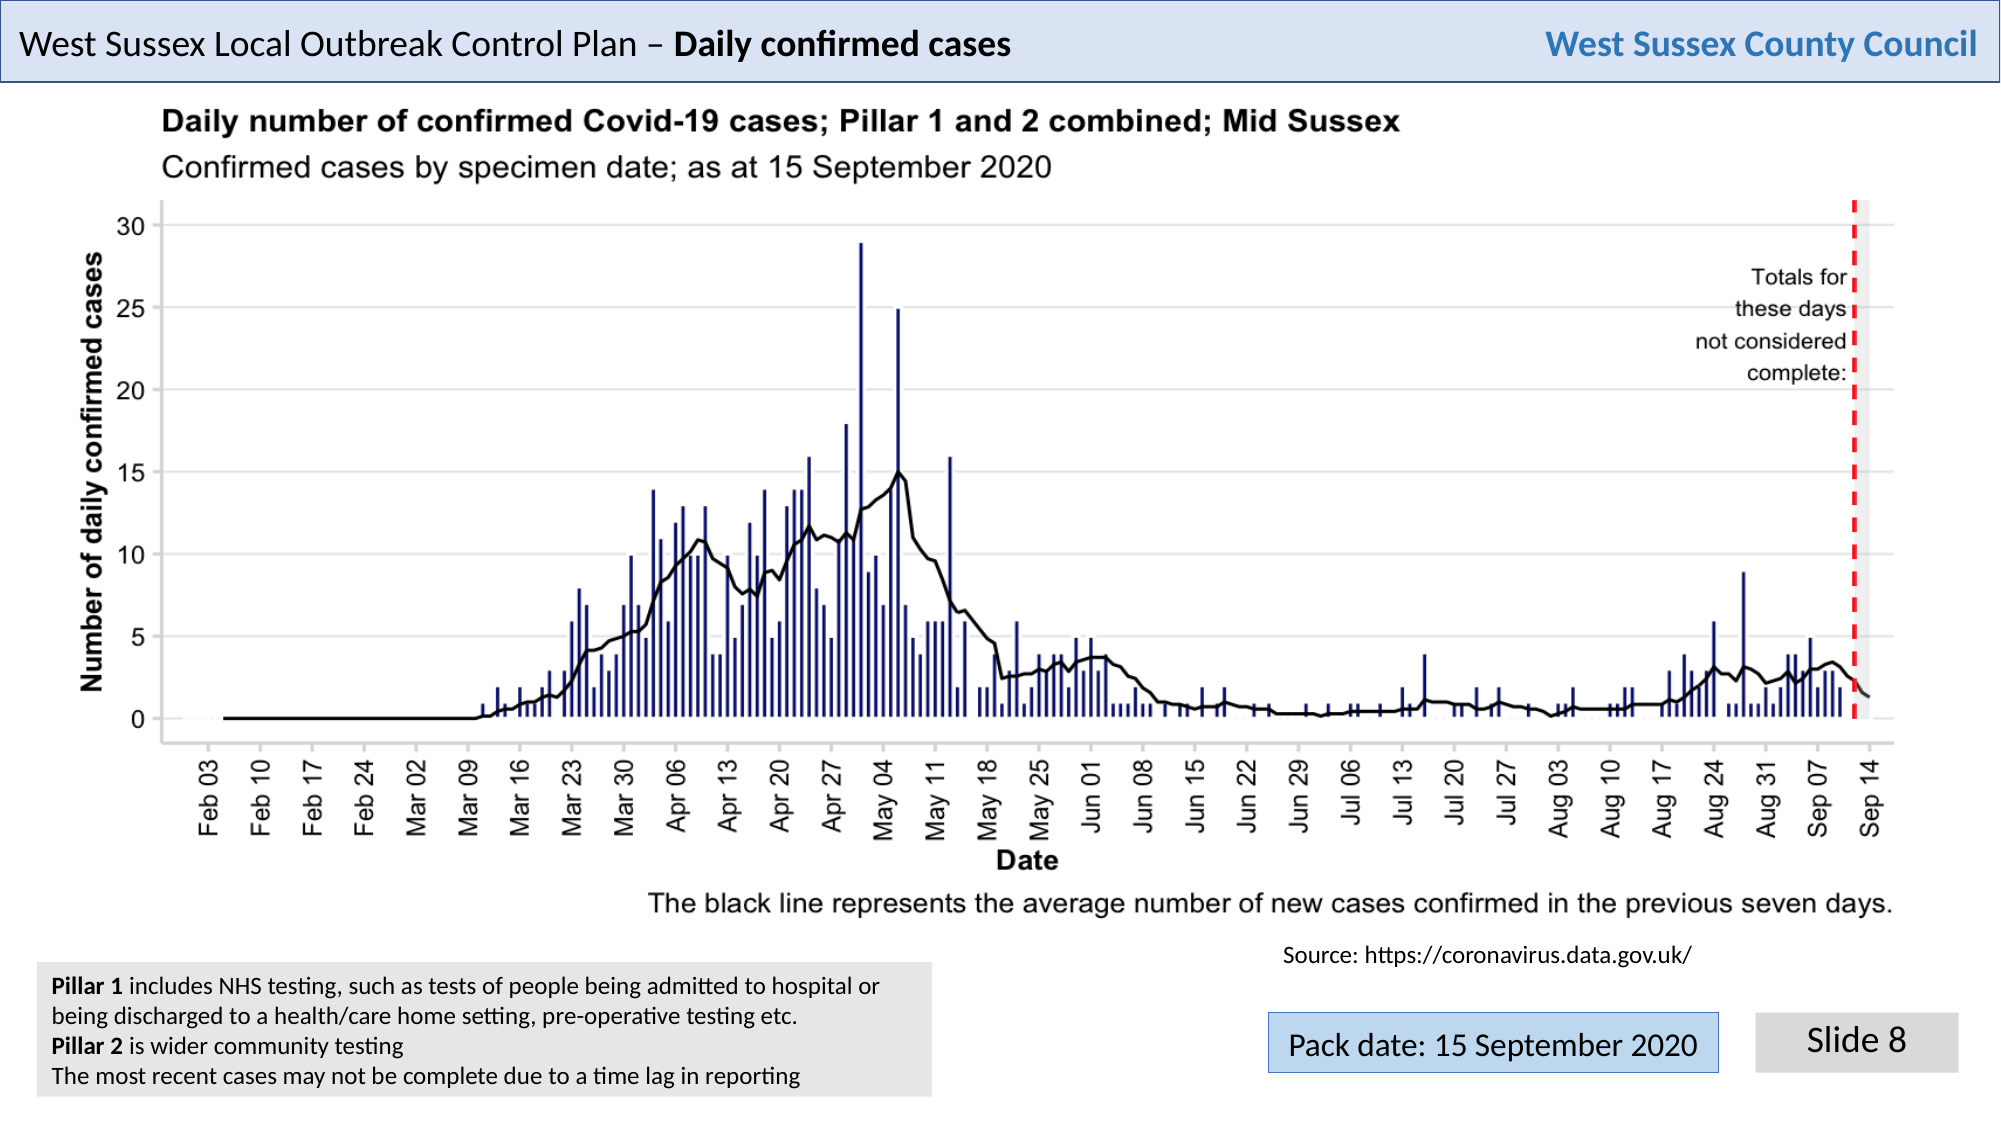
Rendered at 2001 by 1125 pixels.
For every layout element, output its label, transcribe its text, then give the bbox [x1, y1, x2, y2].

list Slide 8 [1755, 1012, 1959, 1073]
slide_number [1268, 1012, 1719, 1073]
picture [63, 91, 1912, 935]
list Source: https://coronavirus.data.gov.uk/ [1268, 935, 1912, 995]
